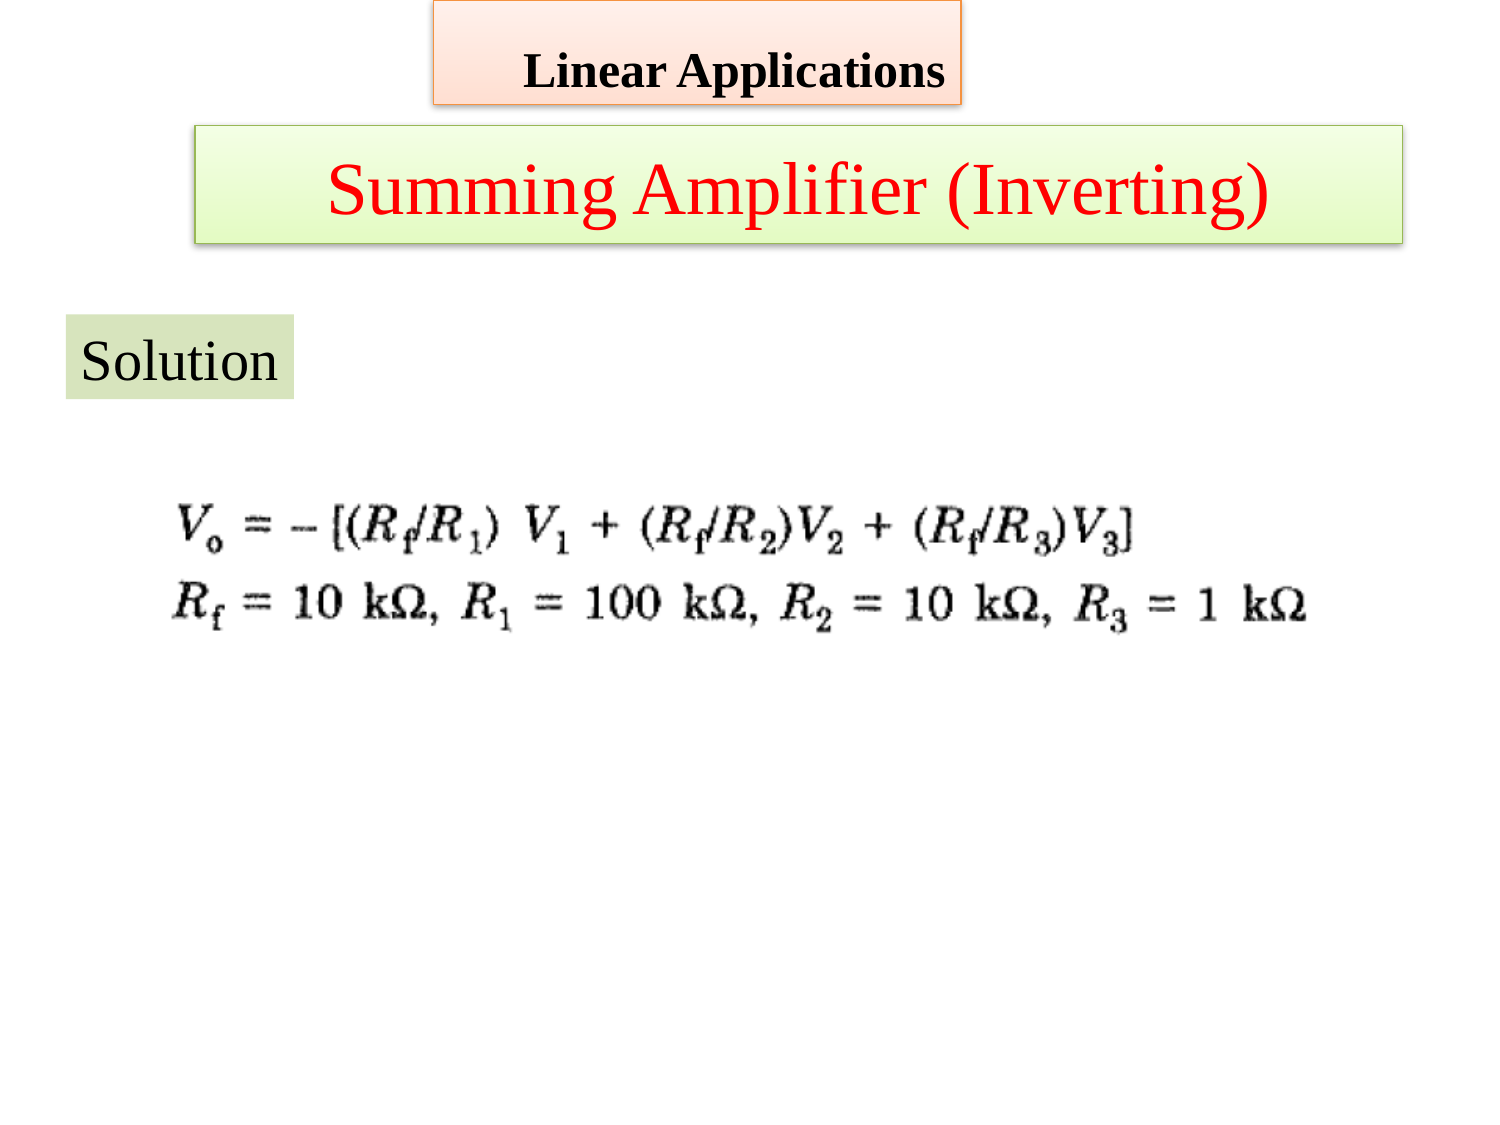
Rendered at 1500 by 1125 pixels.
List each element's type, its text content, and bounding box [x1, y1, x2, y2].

title Summing Amplifier (Inverting) [194, 125, 1403, 244]
picture [164, 480, 1336, 645]
text_box Solution [65, 314, 294, 400]
text_box Linear Applications [433, 0, 962, 105]
